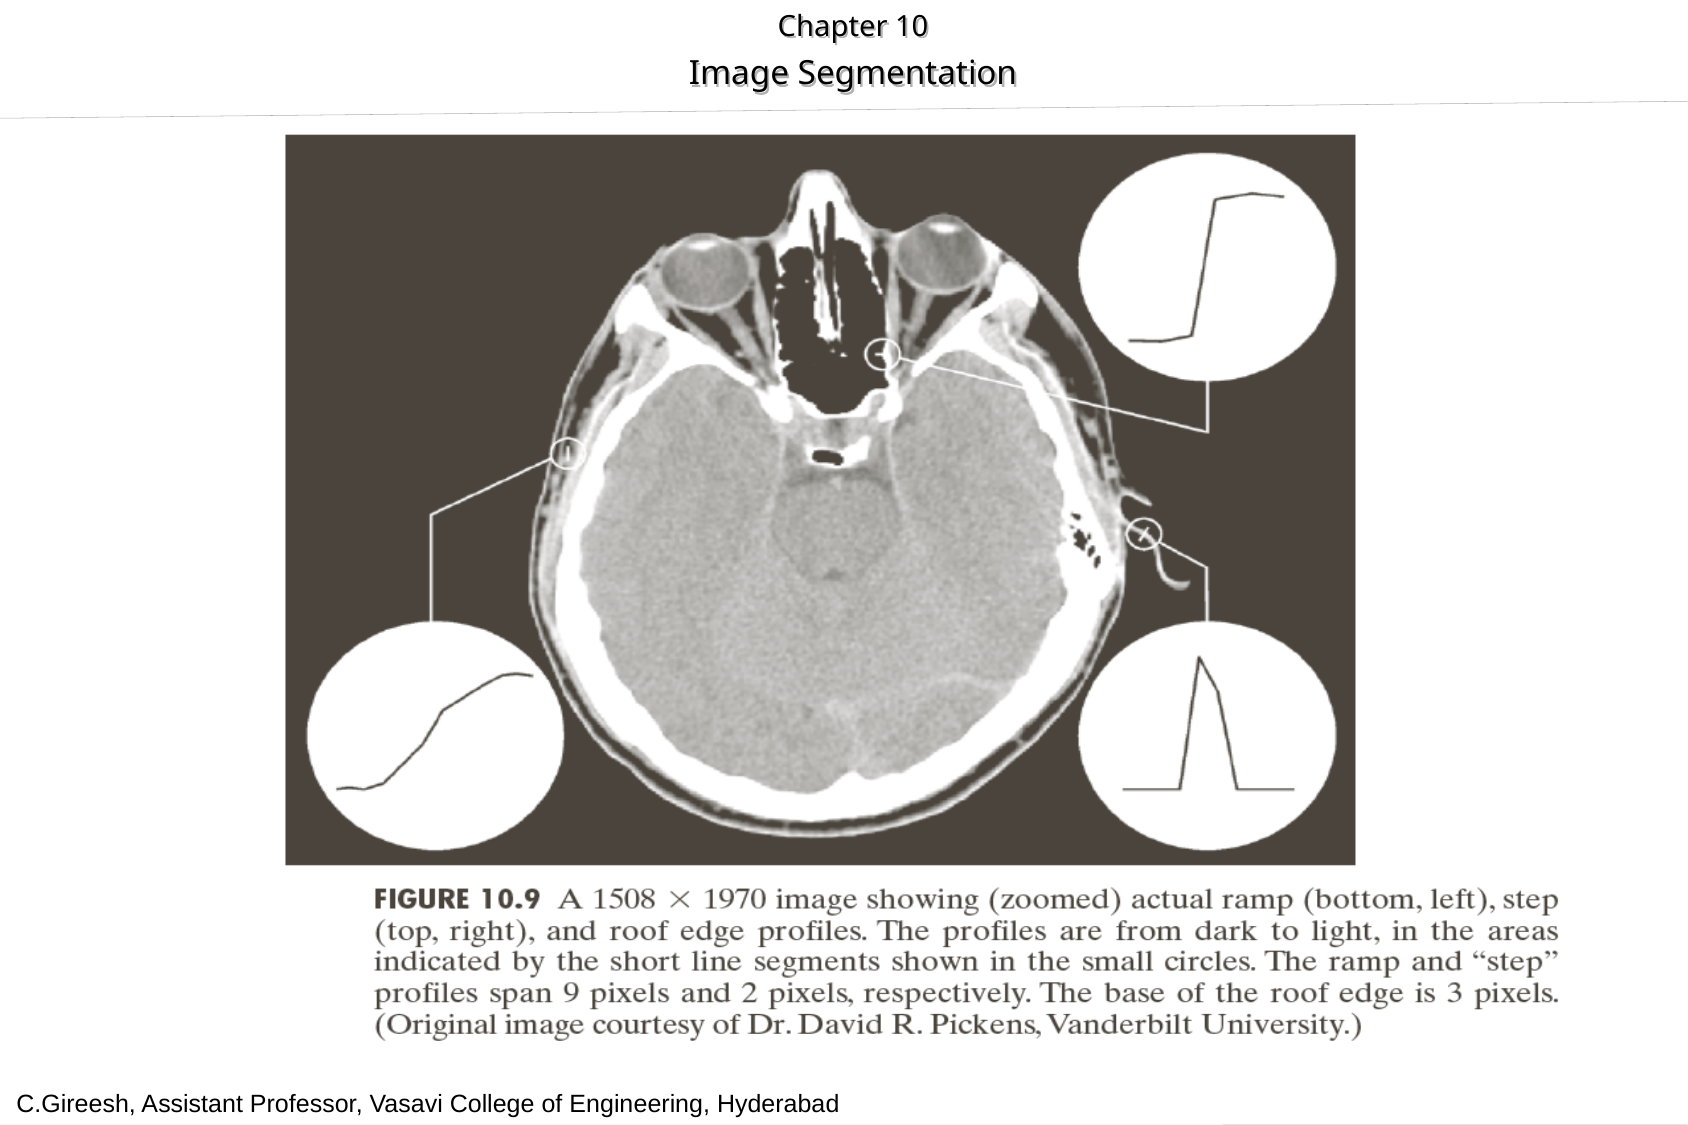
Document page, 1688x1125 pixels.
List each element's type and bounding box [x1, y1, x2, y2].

picture [369, 884, 1571, 1048]
picture [279, 129, 1367, 876]
